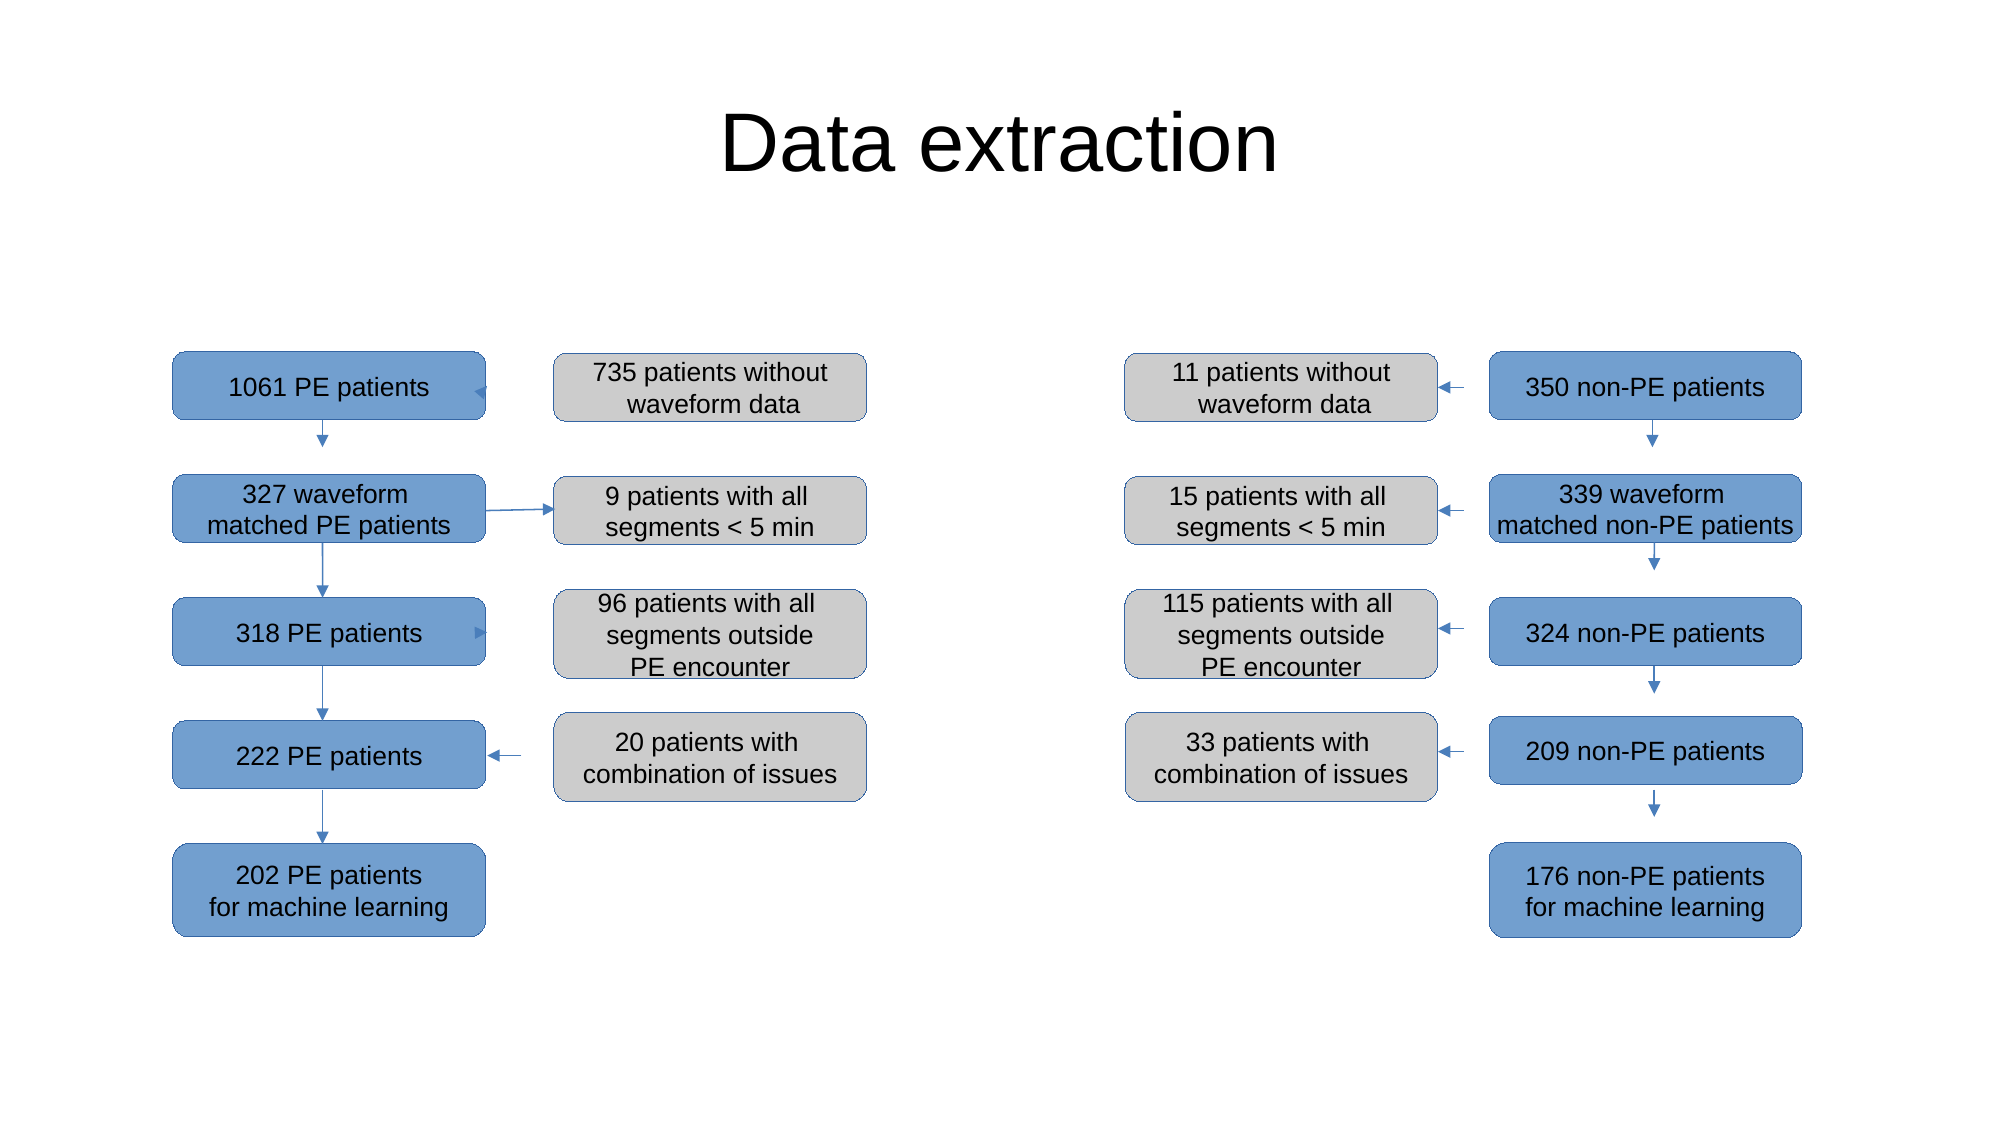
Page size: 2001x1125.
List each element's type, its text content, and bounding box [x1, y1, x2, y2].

text_box 350 non-PE patients [1489, 351, 1802, 420]
text_box 327 waveform matched PE patients [172, 474, 486, 543]
text_box 222 PE patients [172, 720, 486, 789]
text_box 176 non-PE patients for machine learning [1489, 842, 1802, 938]
text_box 96 patients with all segments outside PE encounter [553, 589, 867, 679]
text_box 324 non-PE patients [1489, 597, 1802, 666]
text_box 1061 PE patients [172, 351, 486, 420]
text_box 115 patients with all segments outside PE encounter [1124, 589, 1438, 679]
text_box 735 patients without waveform data [553, 353, 867, 422]
text_box 9 patients with all segments < 5 min [553, 476, 867, 545]
text_box 209 non-PE patients [1489, 716, 1803, 785]
text_box 20 patients with combination of issues [553, 712, 867, 802]
text_box 339 waveform matched non-PE patients [1489, 474, 1802, 543]
text_box 202 PE patients for machine learning [172, 843, 486, 937]
text_box 15 patients with all segments < 5 min [1124, 476, 1438, 545]
text_box Data extraction [324, 44, 1675, 233]
text_box 11 patients without waveform data [1124, 353, 1438, 422]
text_box 33 patients with combination of issues [1125, 712, 1438, 802]
text_box 318 PE patients [172, 597, 486, 666]
